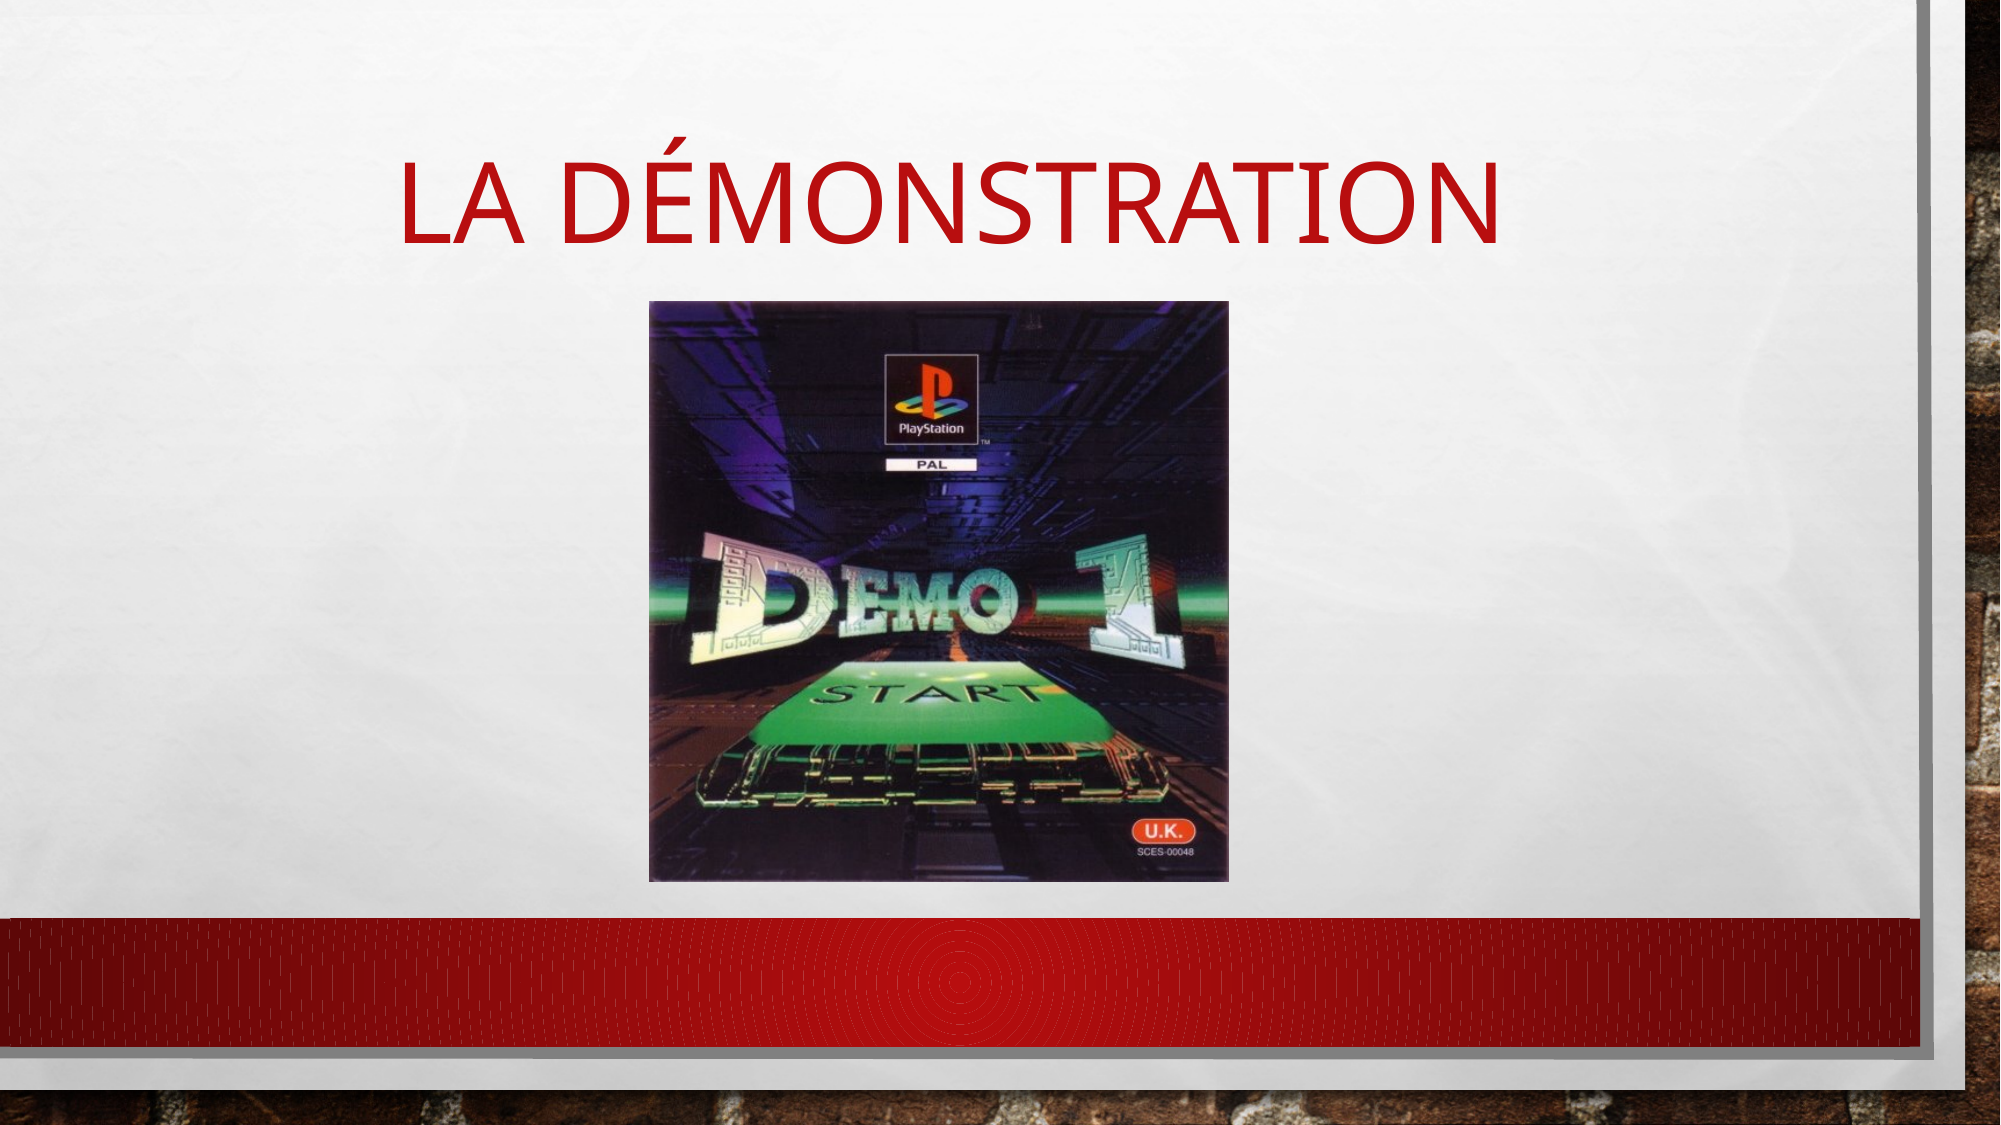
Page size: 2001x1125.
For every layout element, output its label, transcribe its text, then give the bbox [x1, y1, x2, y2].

picture [0, 0, 2000, 1125]
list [649, 301, 1229, 882]
title La démonstration [112, 112, 1818, 302]
